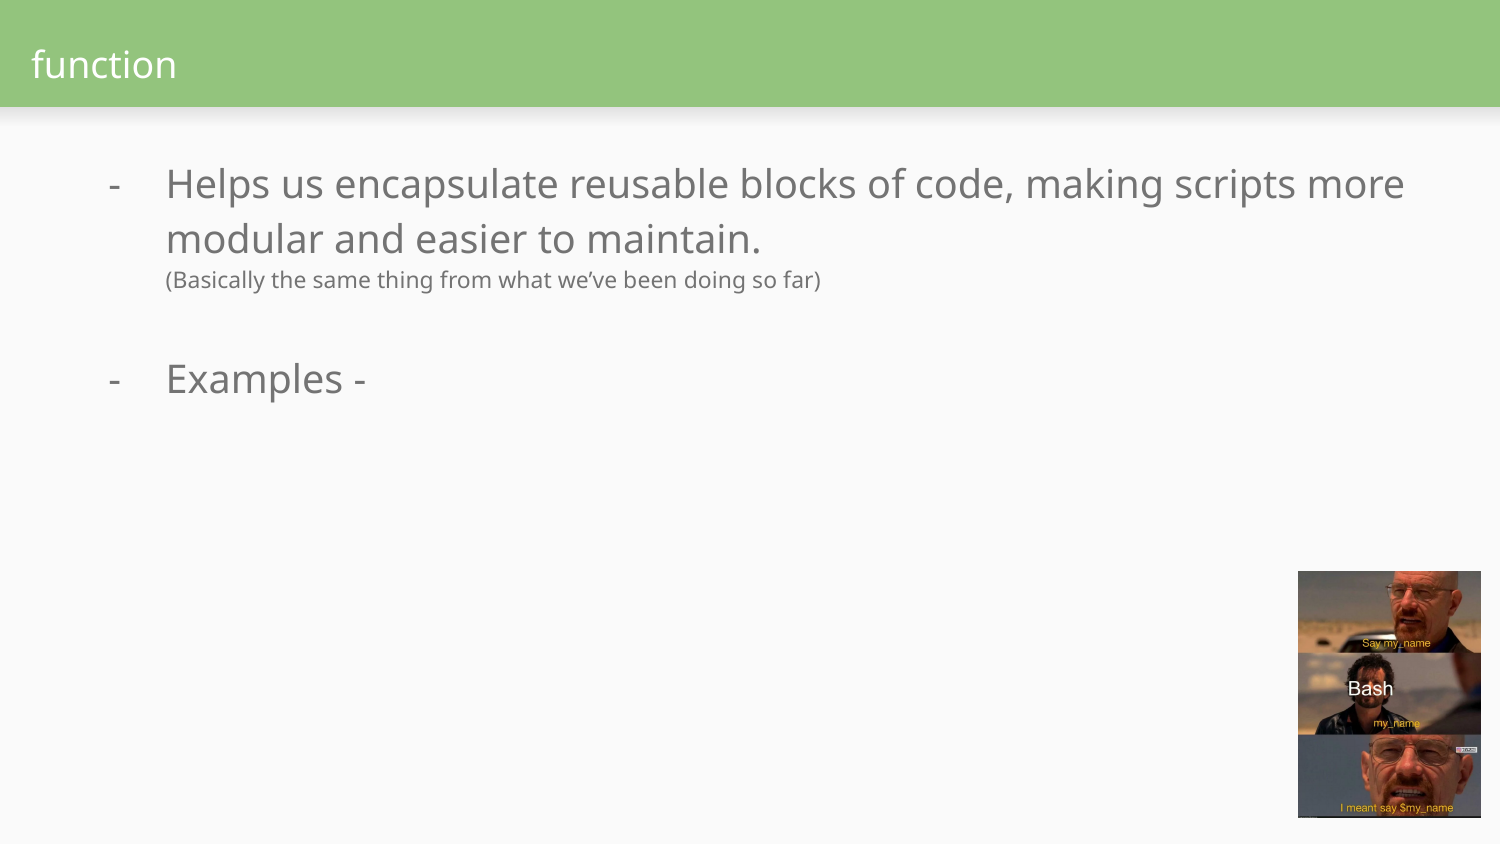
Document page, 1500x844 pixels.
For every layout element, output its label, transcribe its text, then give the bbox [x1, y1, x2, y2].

picture [1298, 571, 1481, 819]
list Helps us encapsulate reusable blocks of code, making scripts more modular and easier to maintain. (Basically the same thing from what we’ve been doing so far) Examples - [75, 137, 1425, 582]
title function [16, 2, 1464, 102]
